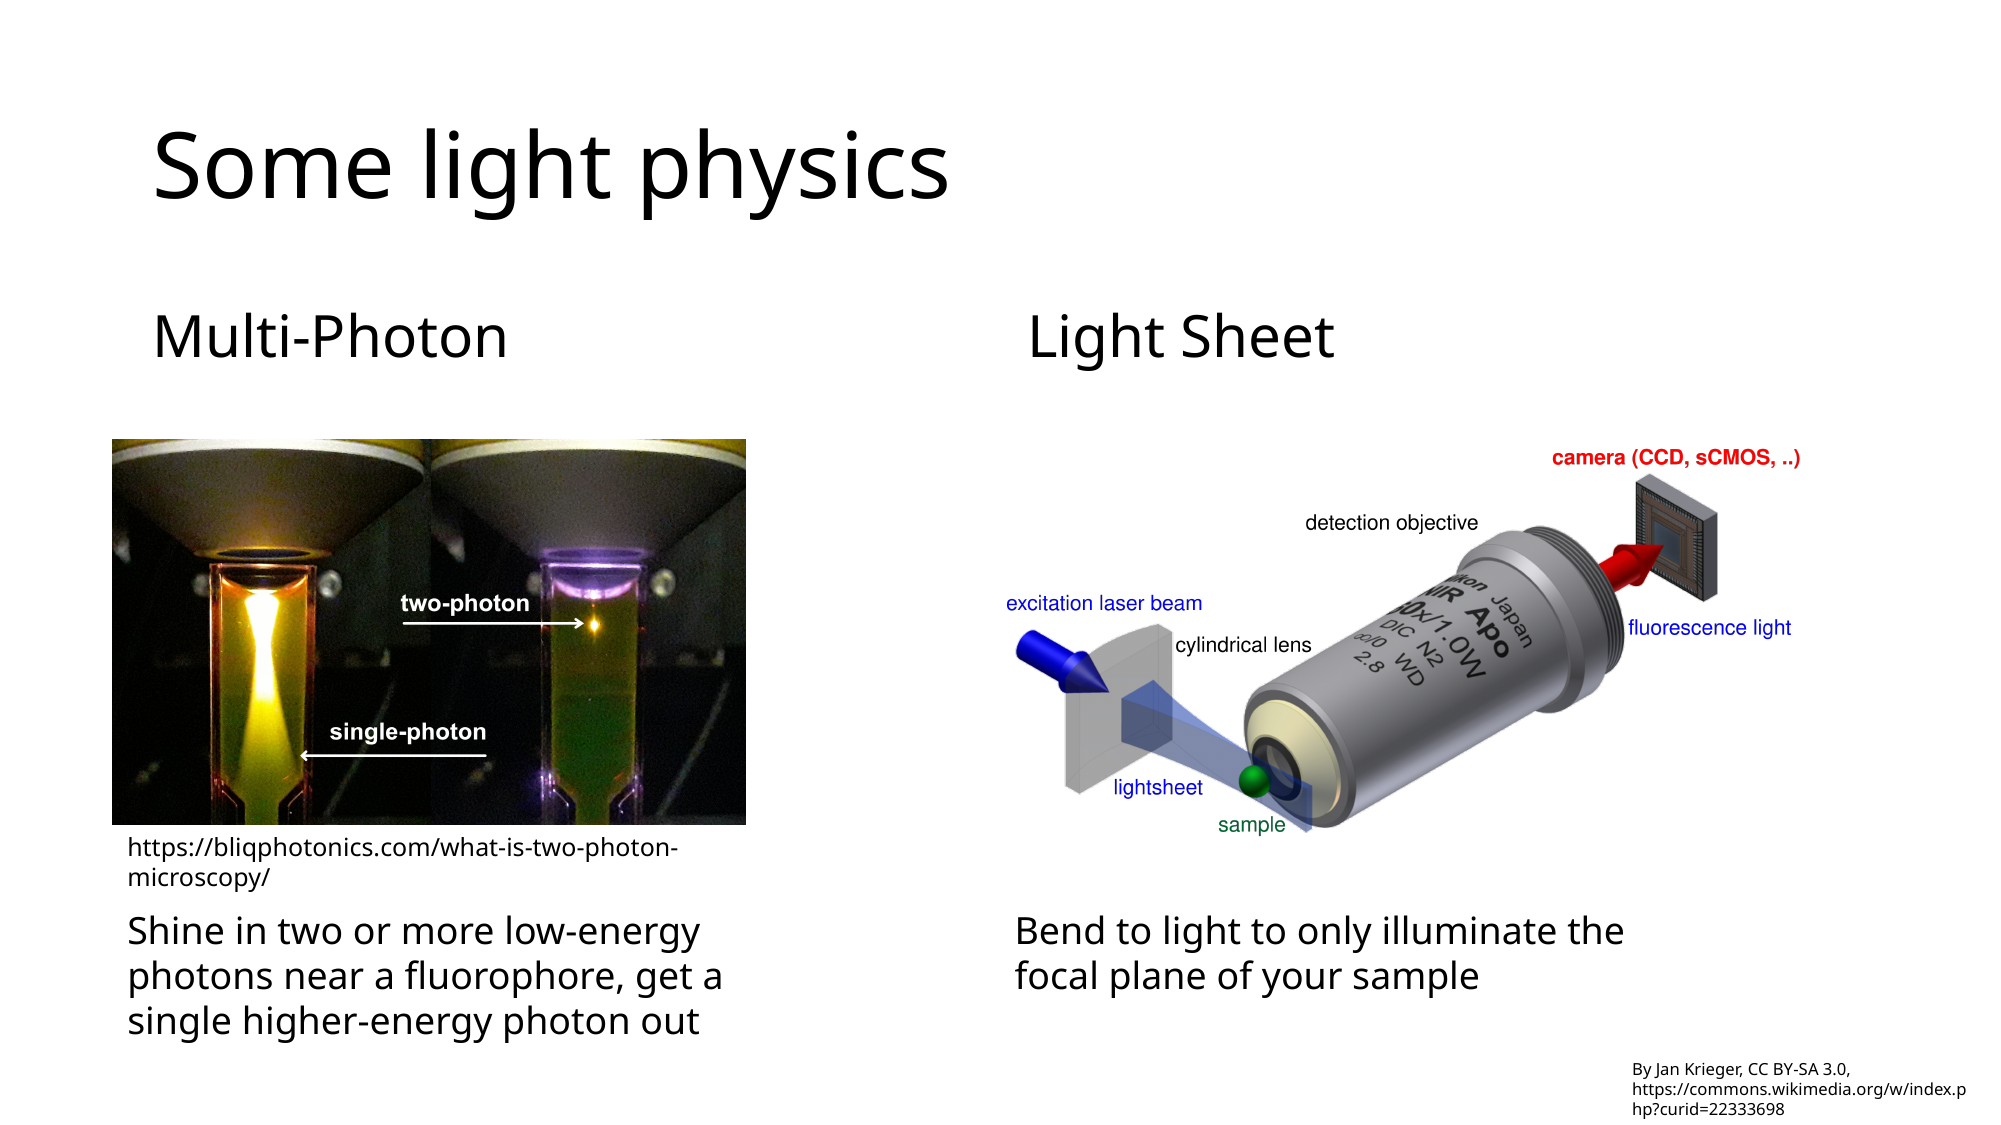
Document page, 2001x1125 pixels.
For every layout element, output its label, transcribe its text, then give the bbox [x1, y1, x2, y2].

list Multi-Photon [137, 299, 988, 1014]
text_box Bend to light to only illuminate the focal plane of your sample [999, 900, 1659, 1005]
text_box Shine in two or more low-energy photons near a fluorophore, get a single higher-energy photon out [112, 900, 771, 1050]
title Some light physics [137, 59, 1863, 278]
list Light Sheet [1012, 299, 1863, 1014]
text_box By Jan Krieger, CC BY-SA 3.0, https://commons.wikimedia.org/w/index.php?curid=22333698 [1617, 1051, 1985, 1125]
picture [111, 439, 747, 825]
text_box https://bliqphotonics.com/what-is-two-photon-microscopy/ [112, 825, 746, 899]
picture [999, 439, 1805, 861]
